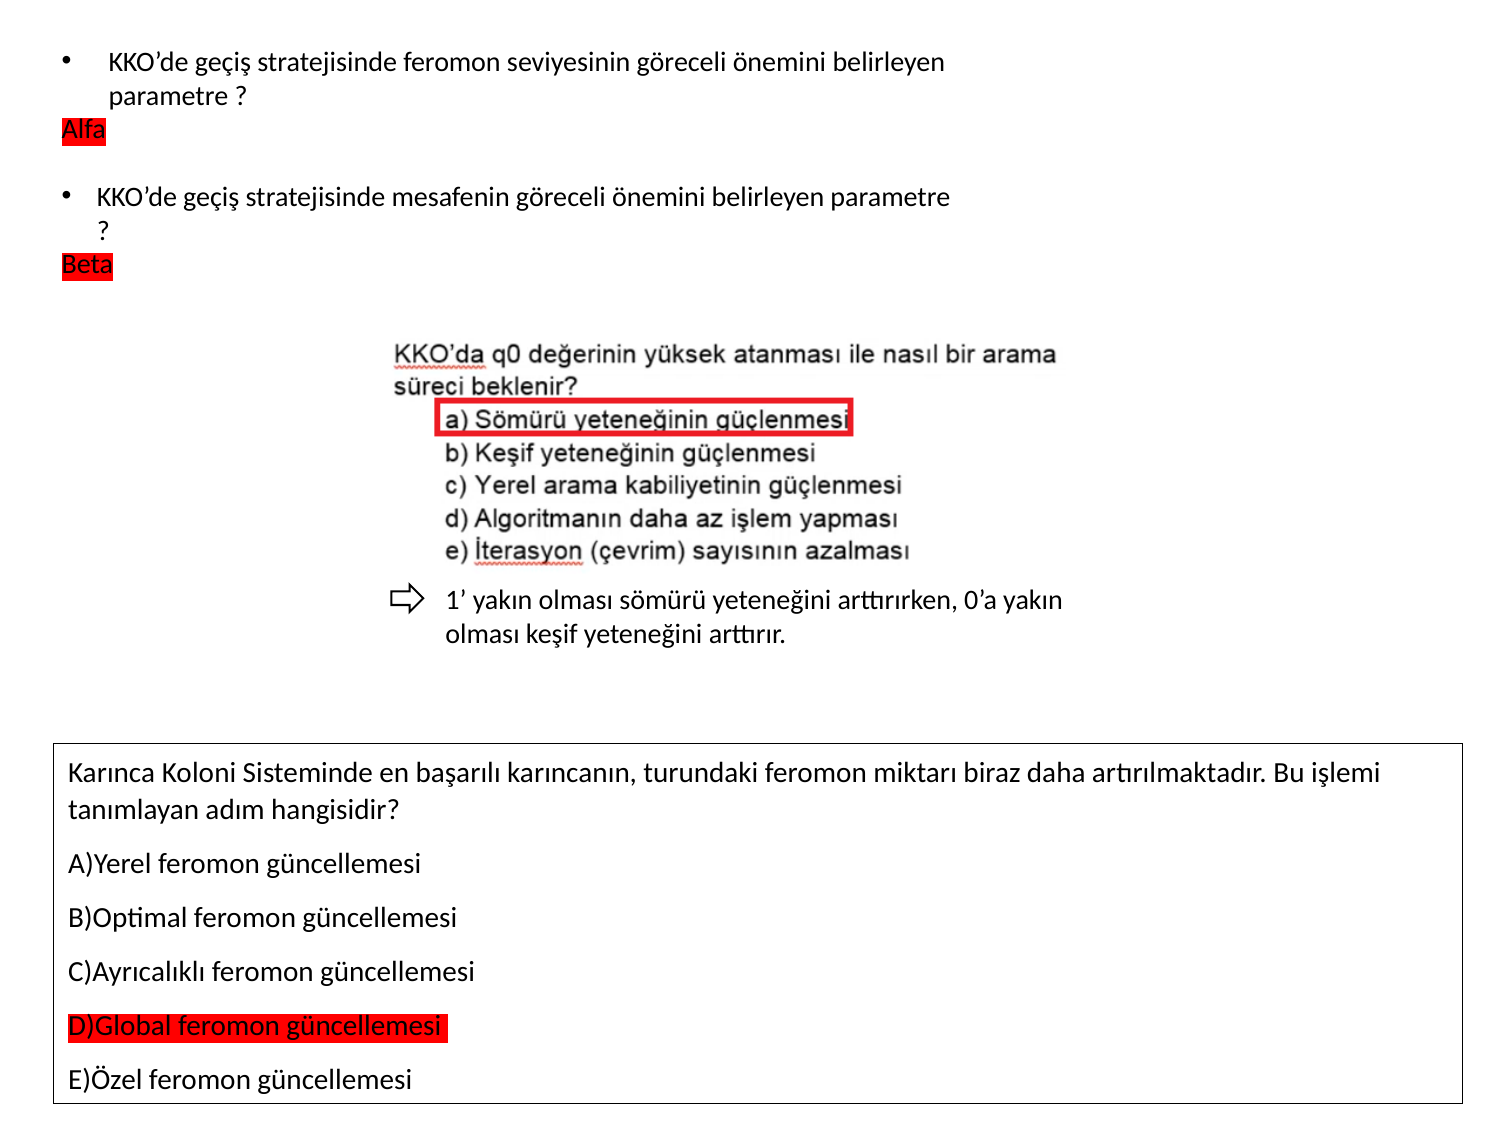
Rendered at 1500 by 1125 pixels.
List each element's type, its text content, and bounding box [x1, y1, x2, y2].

text_box Karınca Koloni Sisteminde en başarılı karıncanın, turundaki feromon miktarı biraz daha artırılmaktadır. Bu işlemi tanımlayan adım hangisidir? A)Yerel feromon güncellemesi B)Optimal feromon güncellemesi C)Ayrıcalıklı feromon güncellemesi D)Global feromon güncellemesi E)Özel feromon güncellemesi [53, 743, 1463, 1104]
text_box 1’ yakın olması sömürü yeteneğini arttırırken, 0’a yakın olması keşif yeteneğini arttırır. [430, 574, 1082, 657]
picture [391, 332, 1066, 575]
text_box [390, 582, 425, 615]
text_box KKO’de geçiş stratejisinde feromon seviyesinin göreceli önemini belirleyen parametre ? Alfa KKO’de geçiş stratejisinde mesafenin göreceli önemini belirleyen parametre ? Beta [46, 36, 973, 321]
